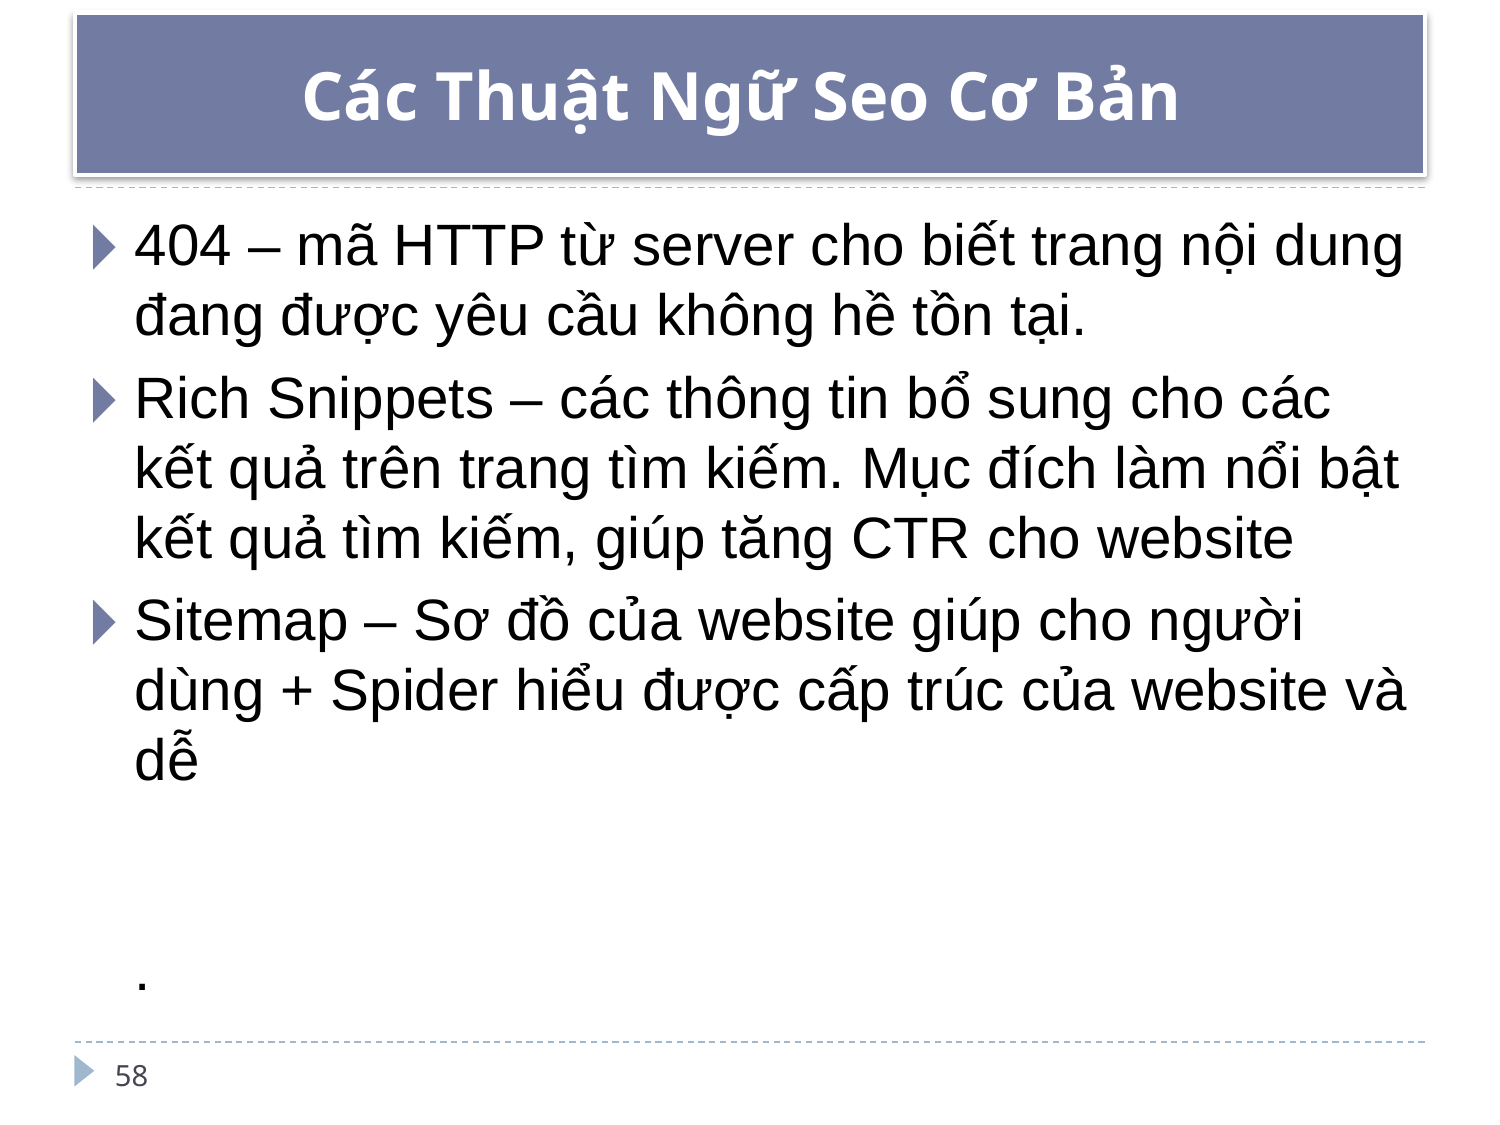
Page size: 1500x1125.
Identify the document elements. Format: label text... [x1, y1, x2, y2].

list 404 – mã HTTP từ server cho biết trang nội dung đang được yêu cầu không hề tồn tại. Rich Snippets – các thông tin bổ sung cho các kết quả trên trang tìm kiếm. Mục đích làm nổi bật kết quả tìm kiếm, giúp tăng CTR cho website Sitemap – Sơ đồ của website giúp cho người dùng + Spider hiểu được cấp trúc của website và dễ . . [75, 200, 1425, 1010]
title Các Thuật Ngữ Seo Cơ Bản [75, 12, 1425, 175]
slide_number 58 [99, 1050, 425, 1110]
